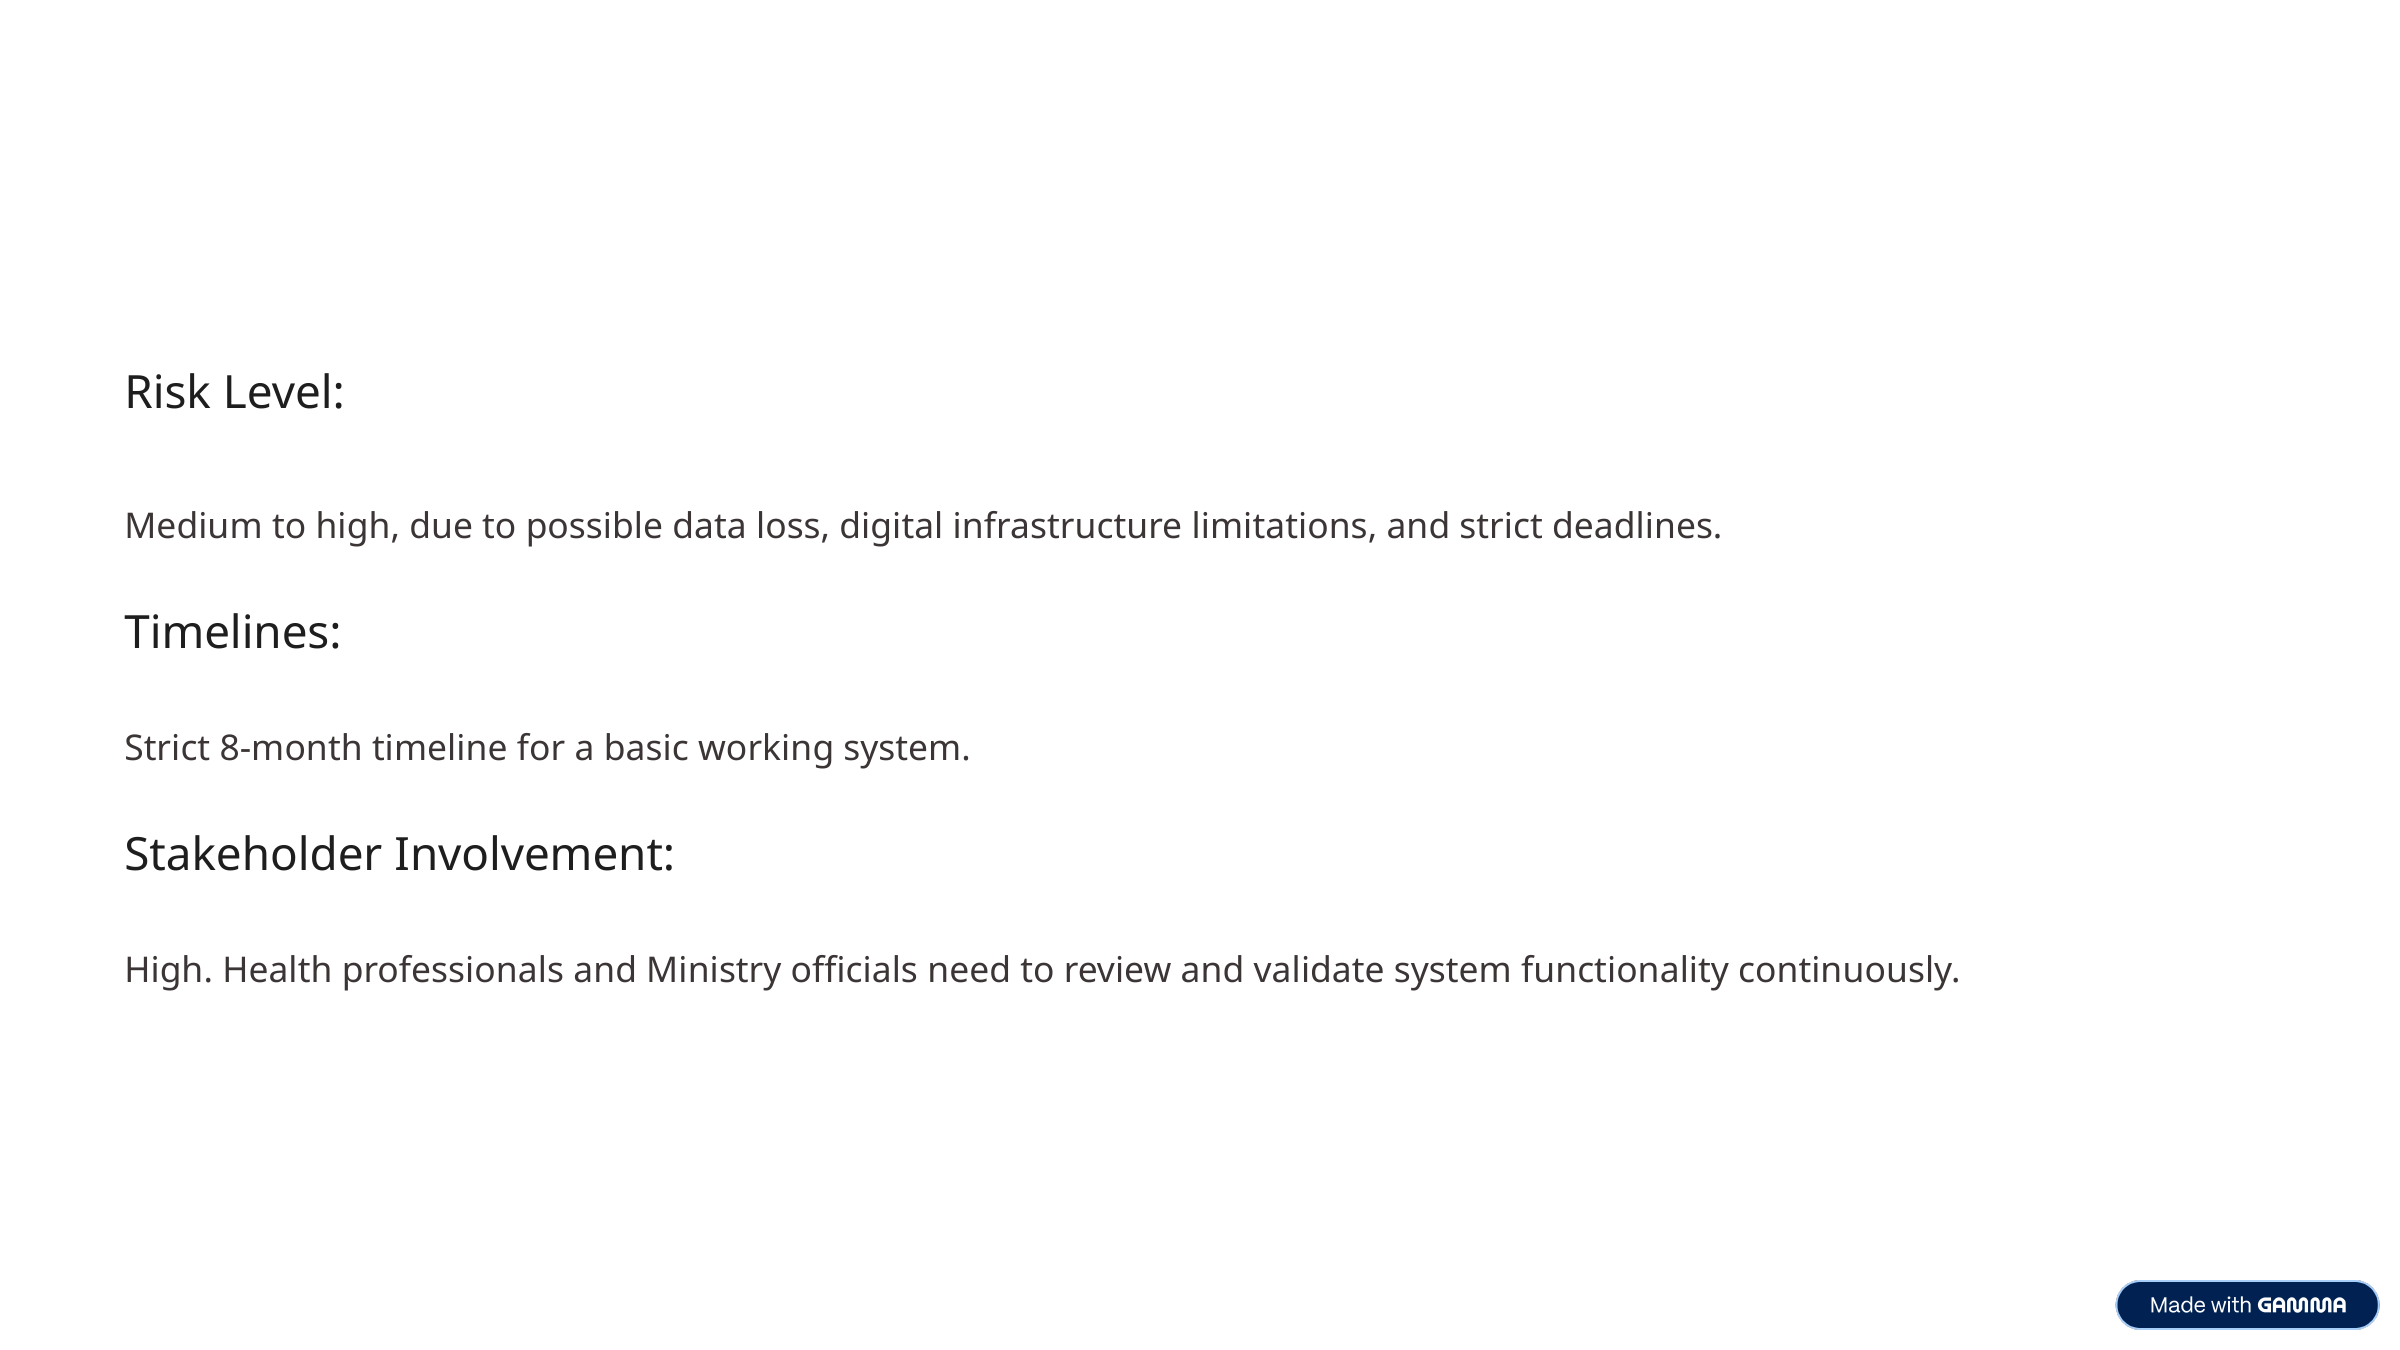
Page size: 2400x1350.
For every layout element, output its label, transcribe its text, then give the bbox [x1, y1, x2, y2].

text_box Medium to high, due to possible data loss, digital infrastructure limitations, and strict deadlines. [124, 489, 2276, 547]
text_box Stakeholder Involvement: [124, 821, 740, 880]
text_box Risk Level: [124, 359, 592, 419]
picture [2106, 1271, 2389, 1339]
text_box Timelines: [124, 599, 592, 658]
text_box High. Health professionals and Ministry officials need to review and validate system functionality continuously. [124, 933, 2276, 991]
text_box Strict 8-month timeline for a basic working system. [124, 711, 2276, 769]
